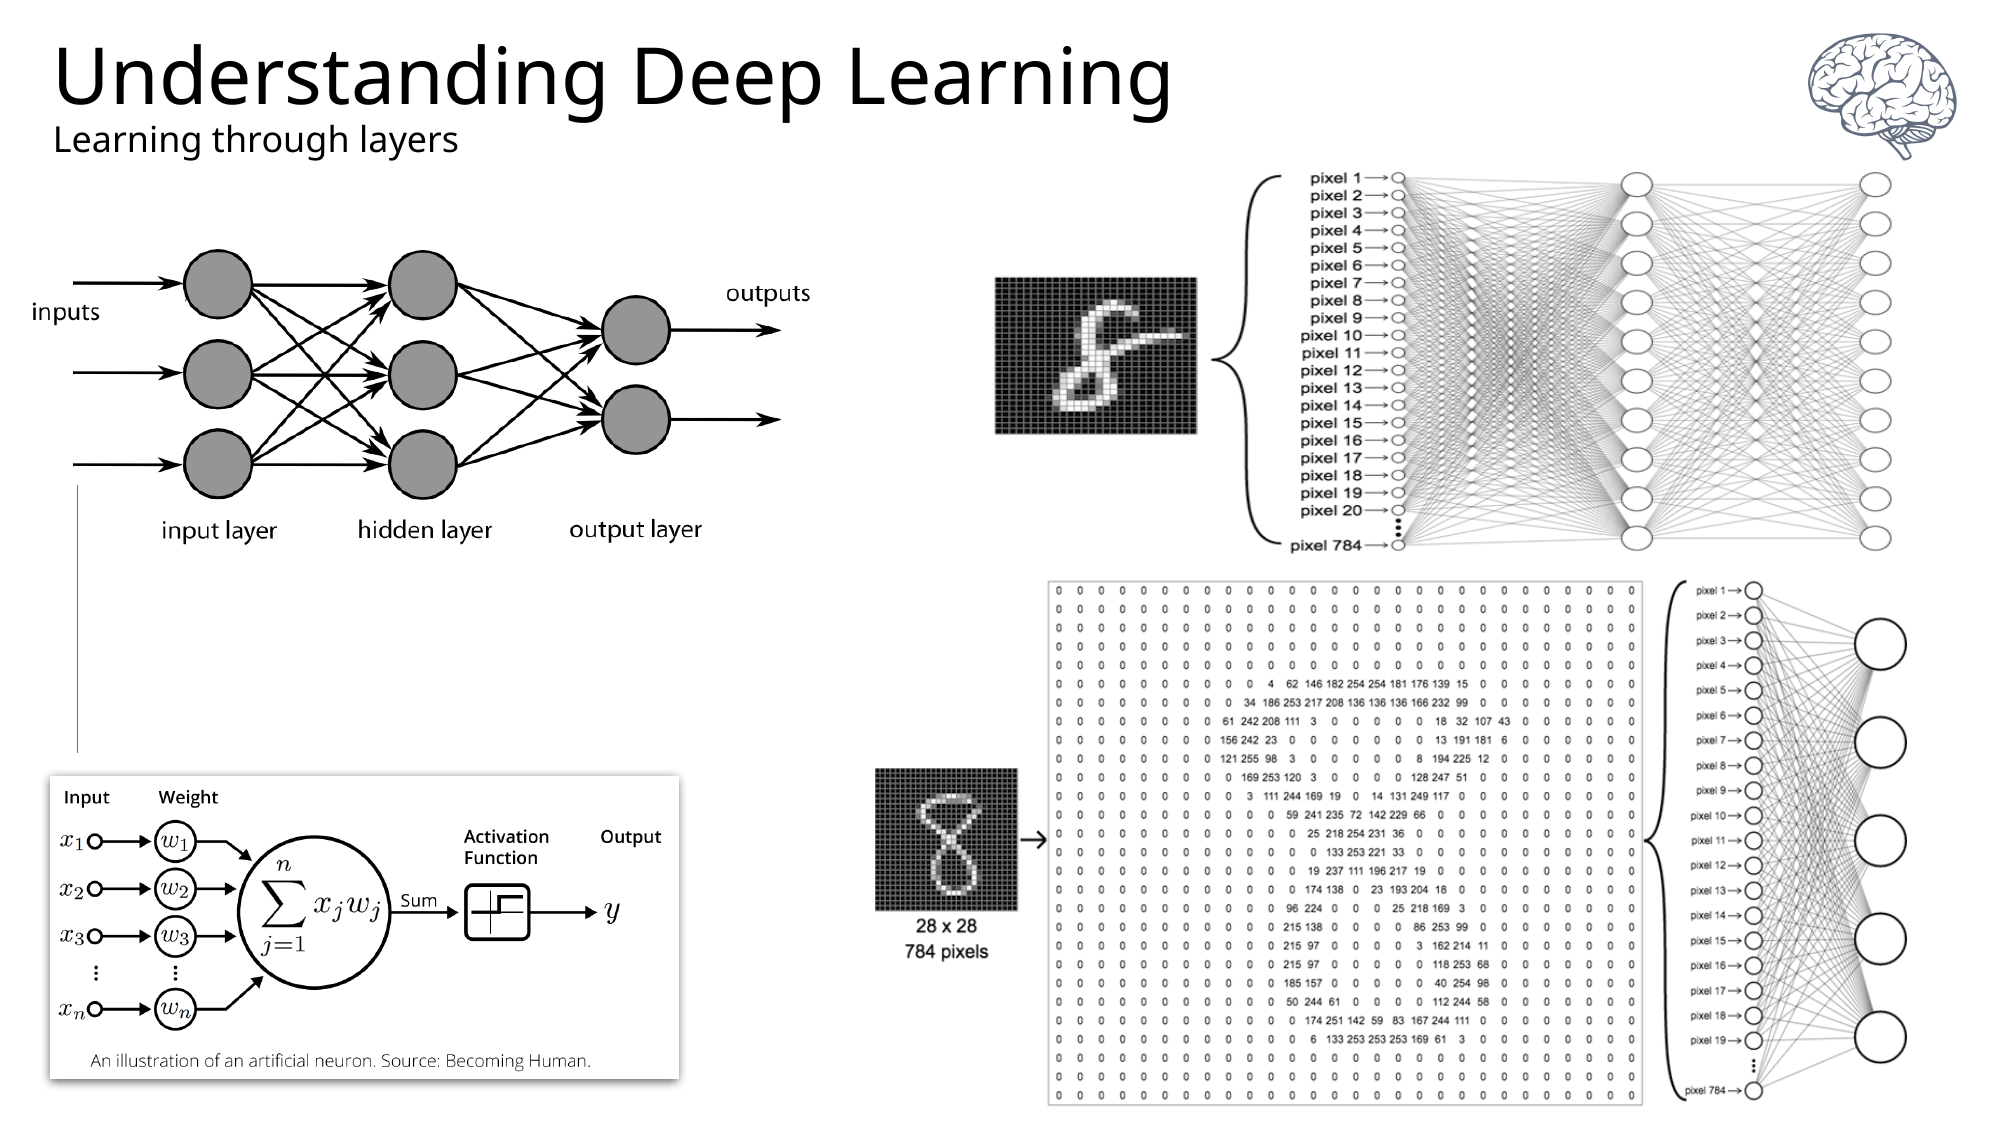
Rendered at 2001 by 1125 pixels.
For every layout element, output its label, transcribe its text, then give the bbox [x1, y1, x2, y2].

picture [871, 573, 1907, 1117]
picture [13, 234, 825, 555]
picture [991, 169, 1913, 561]
title Understanding Deep Learning Learning through layers [37, 28, 1350, 170]
picture [1808, 33, 1957, 161]
picture [50, 776, 679, 1079]
